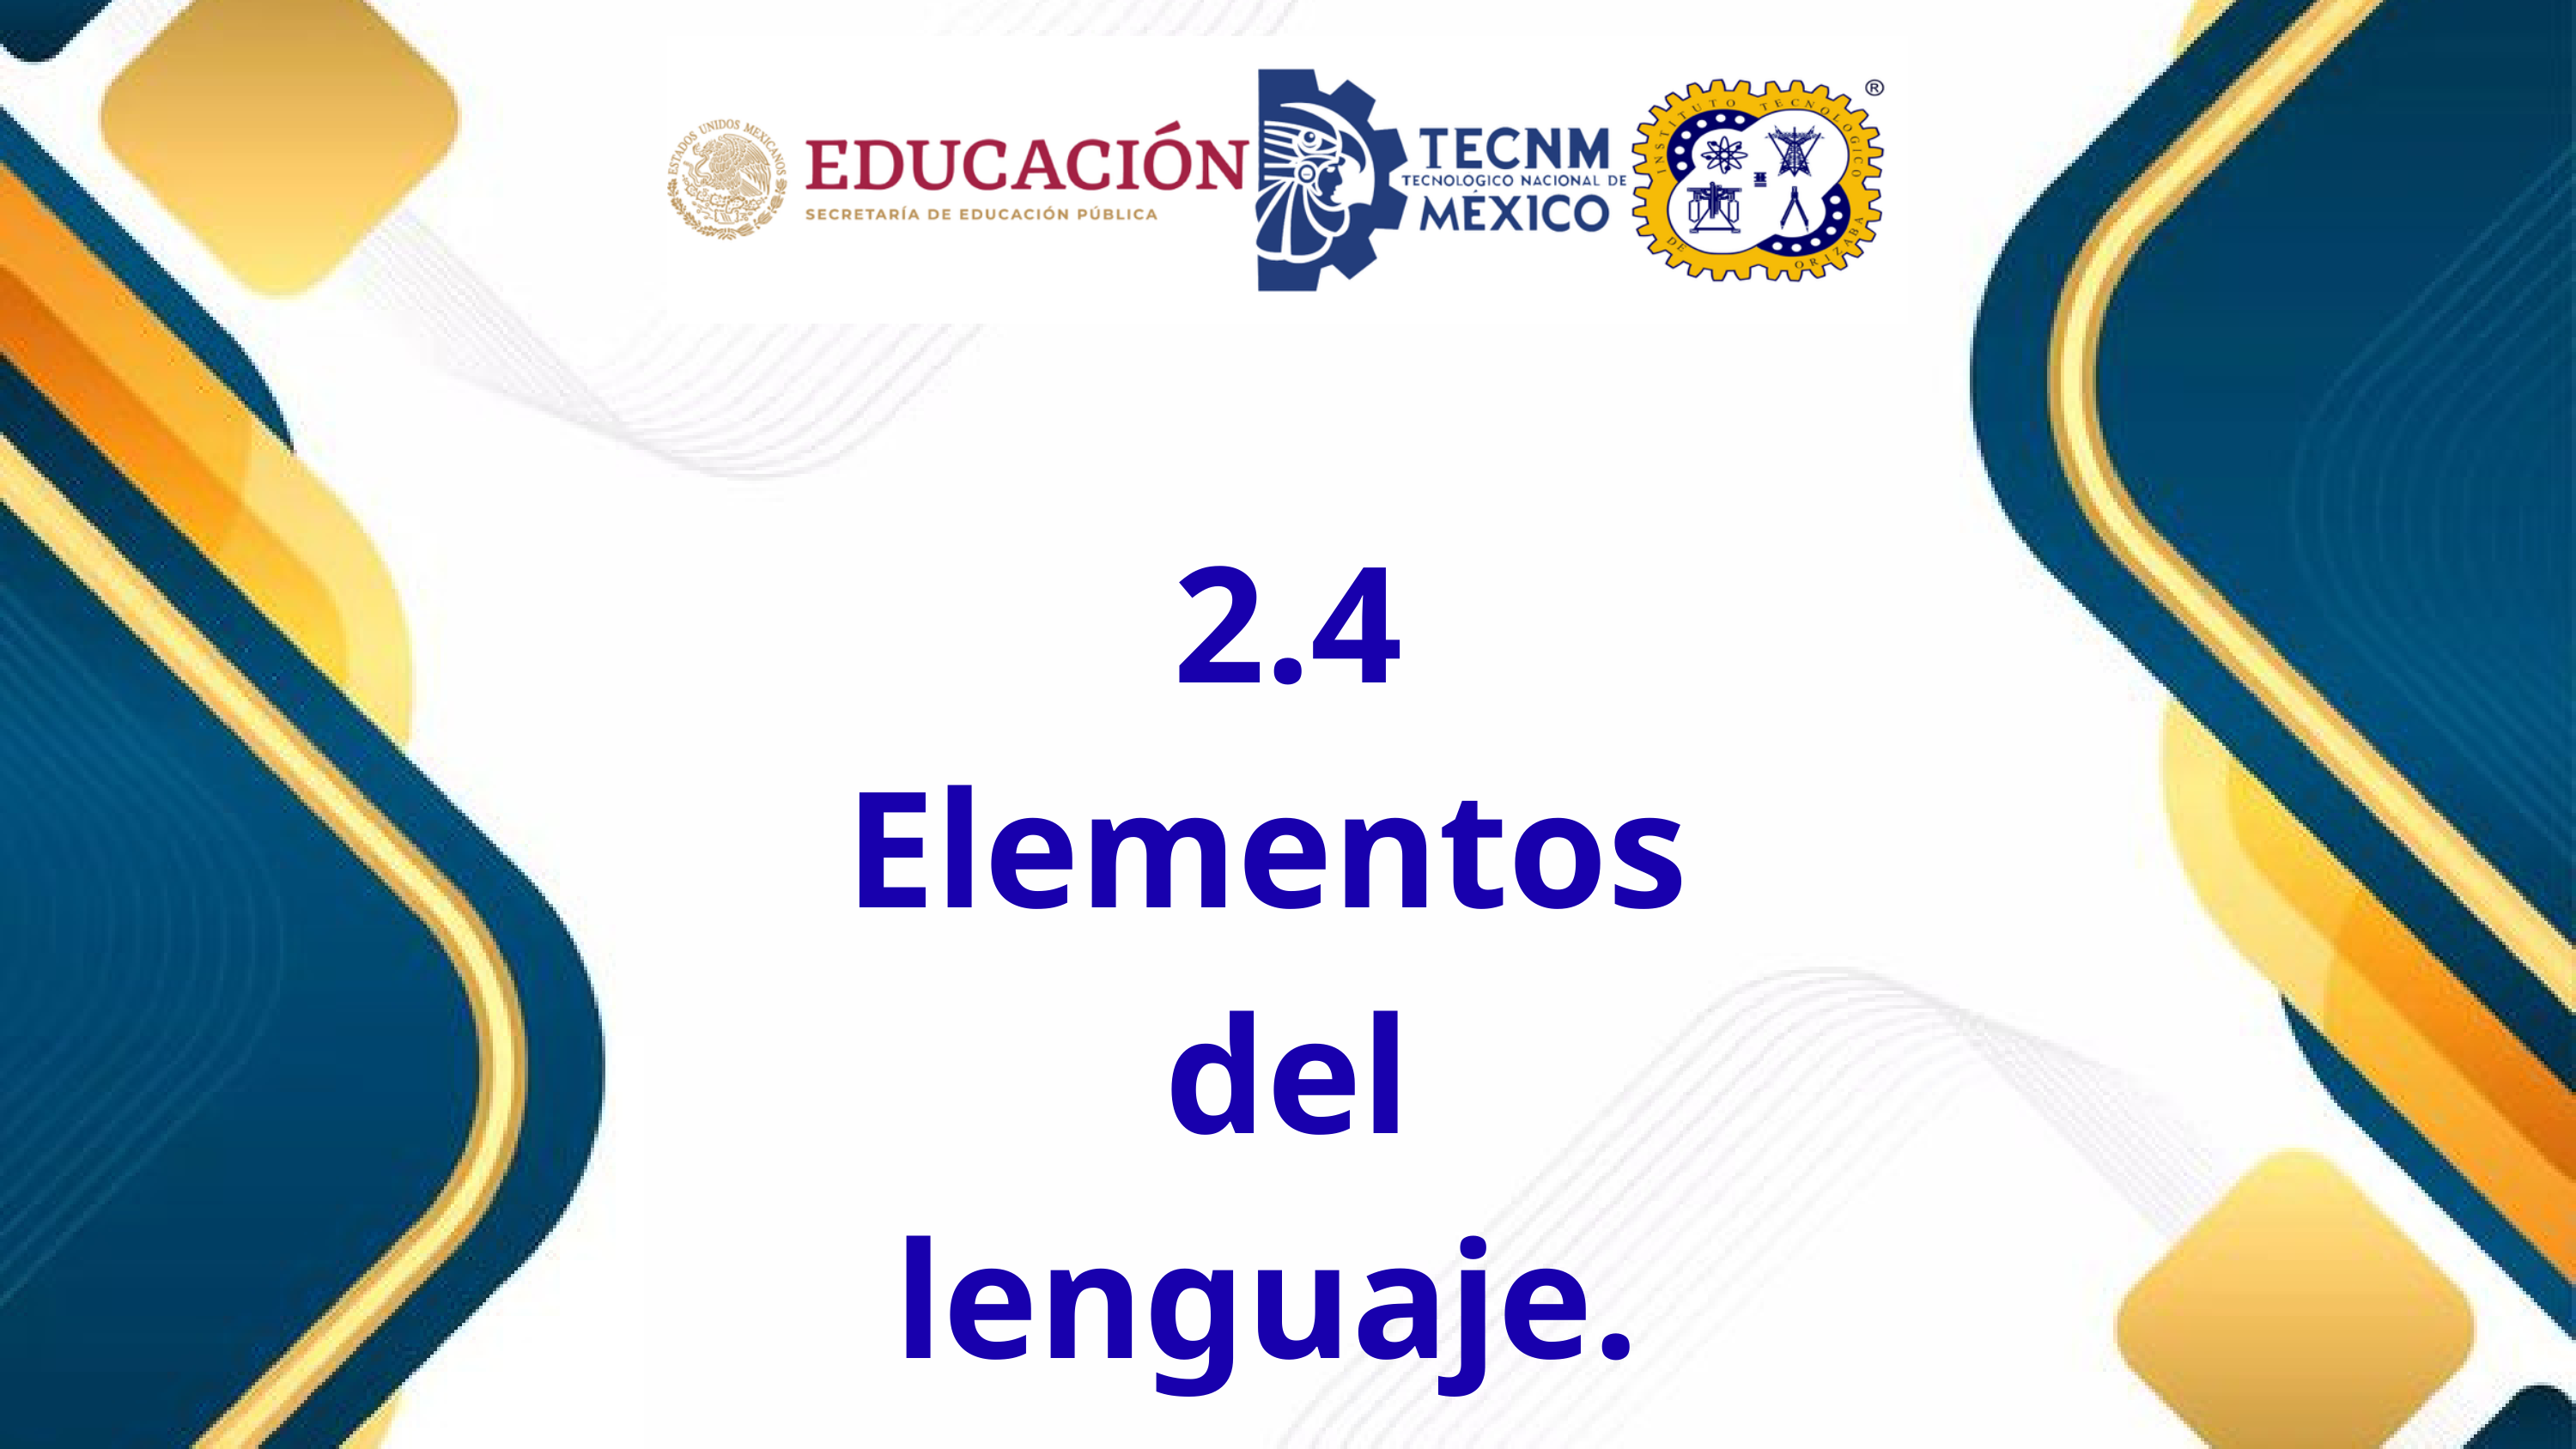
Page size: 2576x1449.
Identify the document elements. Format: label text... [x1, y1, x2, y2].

text_box [0, 0, 2576, 1449]
text_box [667, 36, 1909, 324]
text_box 2.4 Elementos del lenguaje. [825, 489, 1751, 1391]
